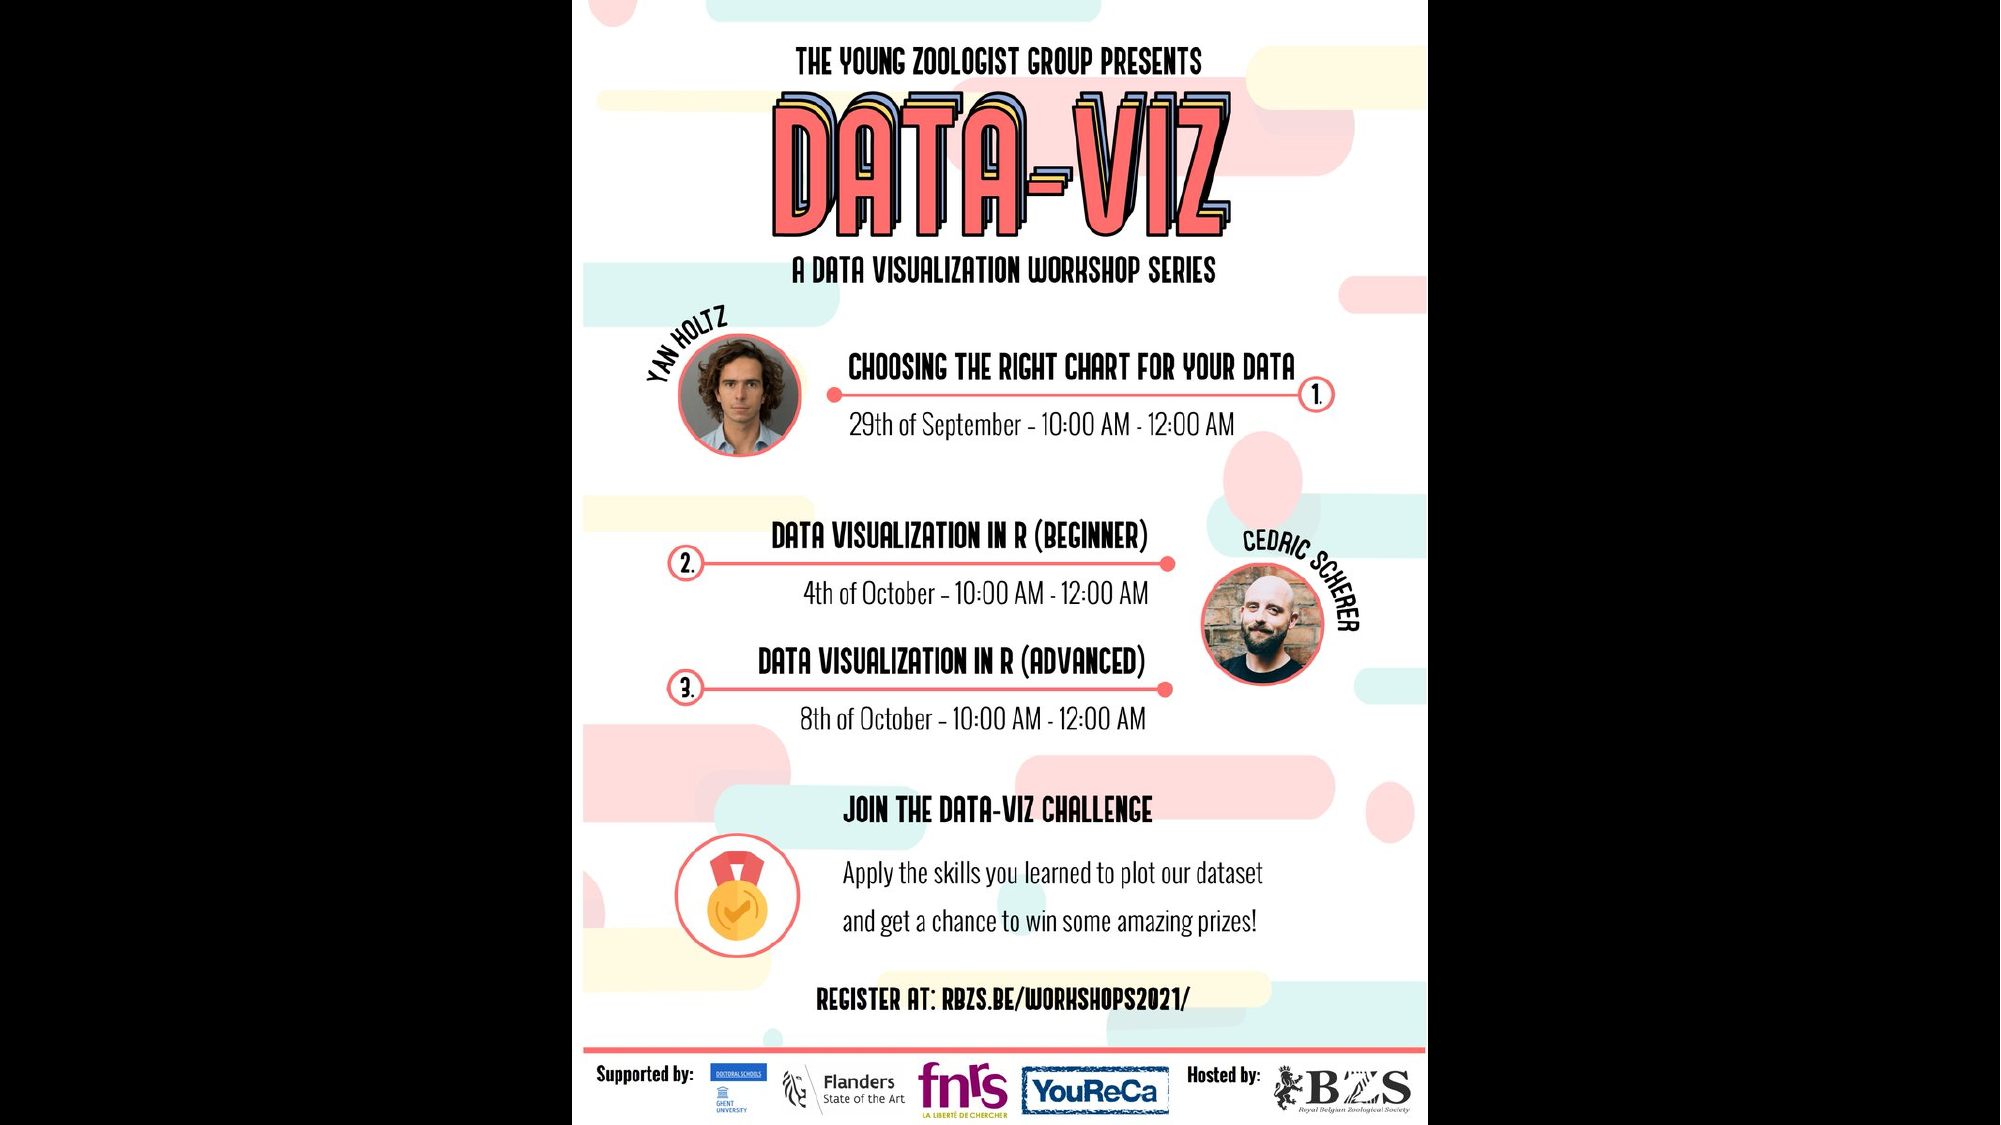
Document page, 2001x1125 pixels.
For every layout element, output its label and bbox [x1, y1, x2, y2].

picture [572, 0, 1428, 1125]
